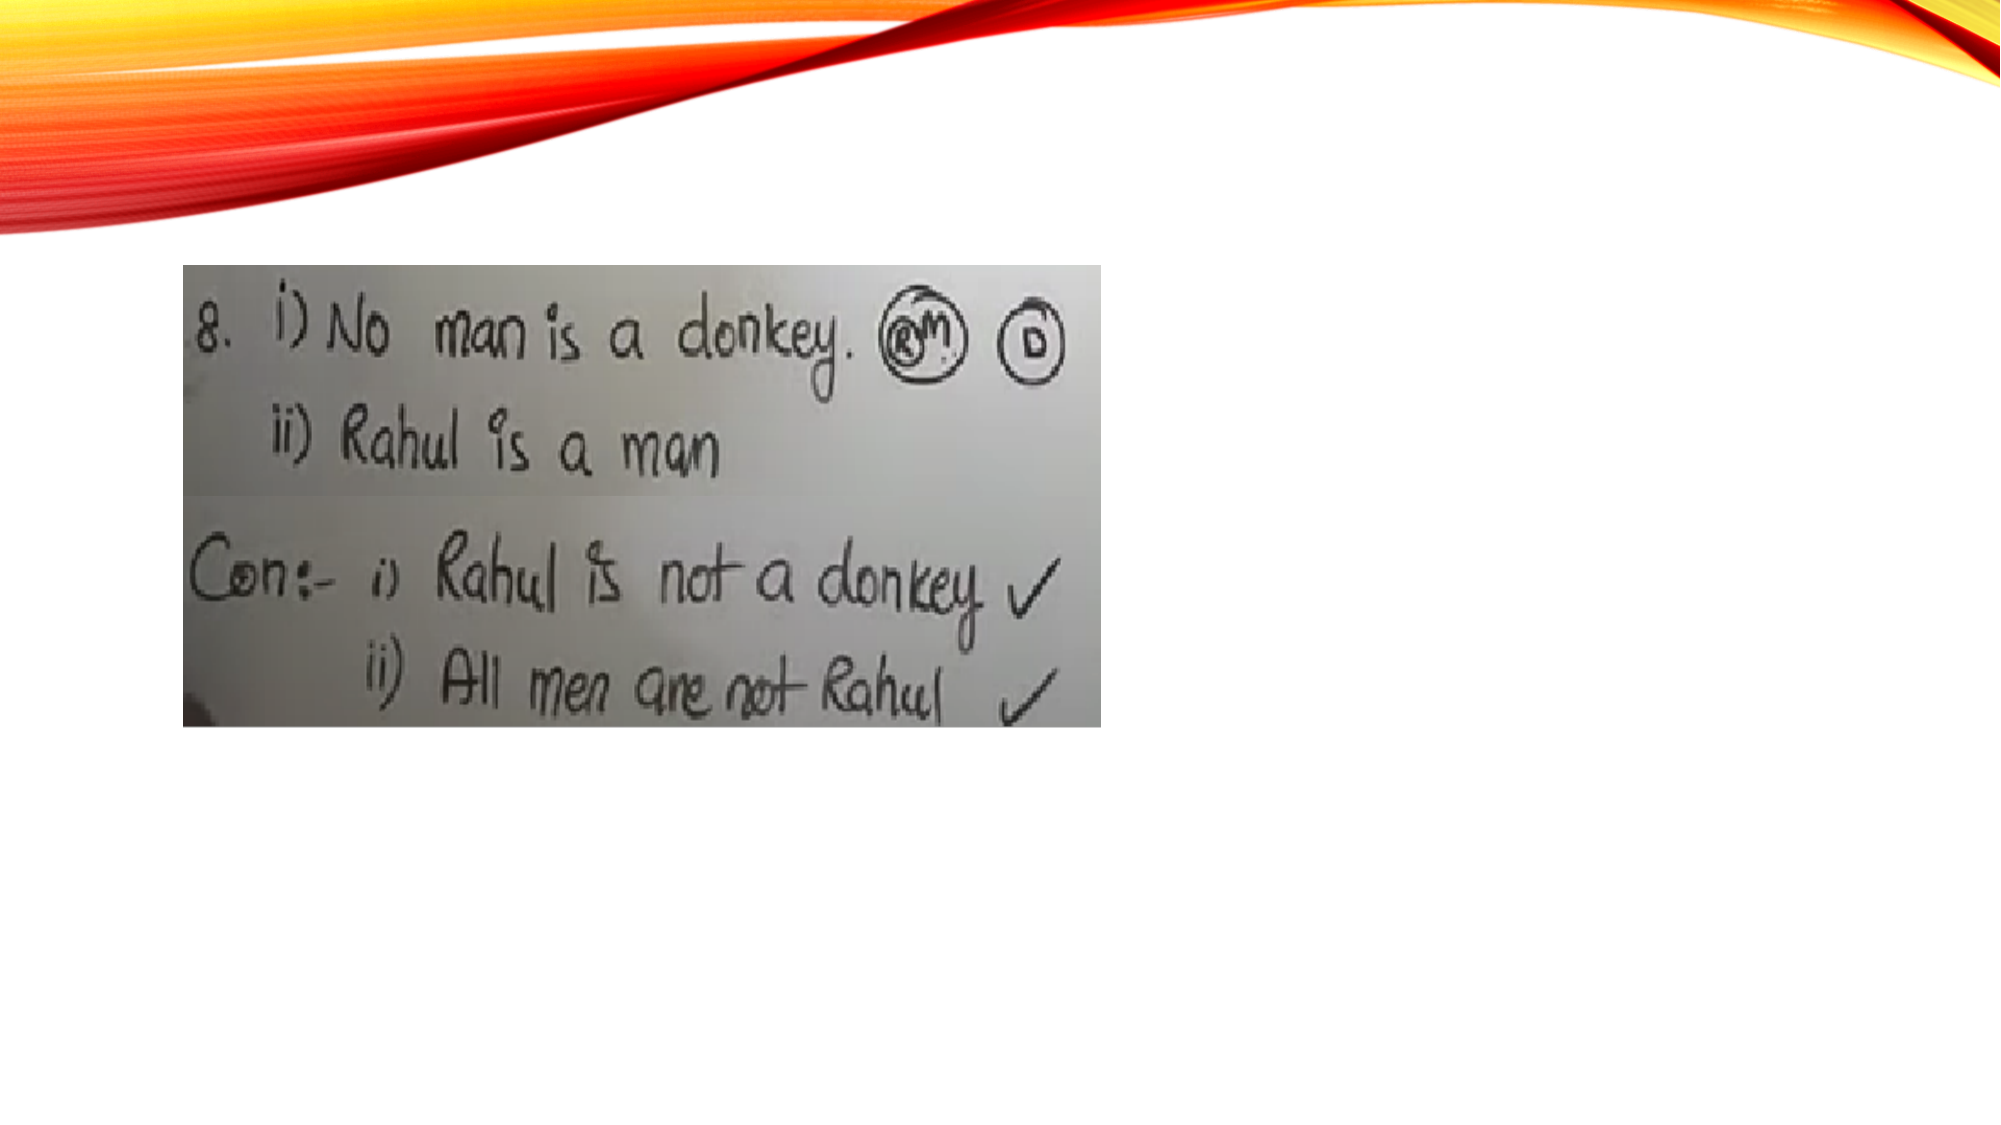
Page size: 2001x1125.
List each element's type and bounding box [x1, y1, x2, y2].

picture [0, 0, 2000, 237]
picture [183, 265, 1101, 732]
